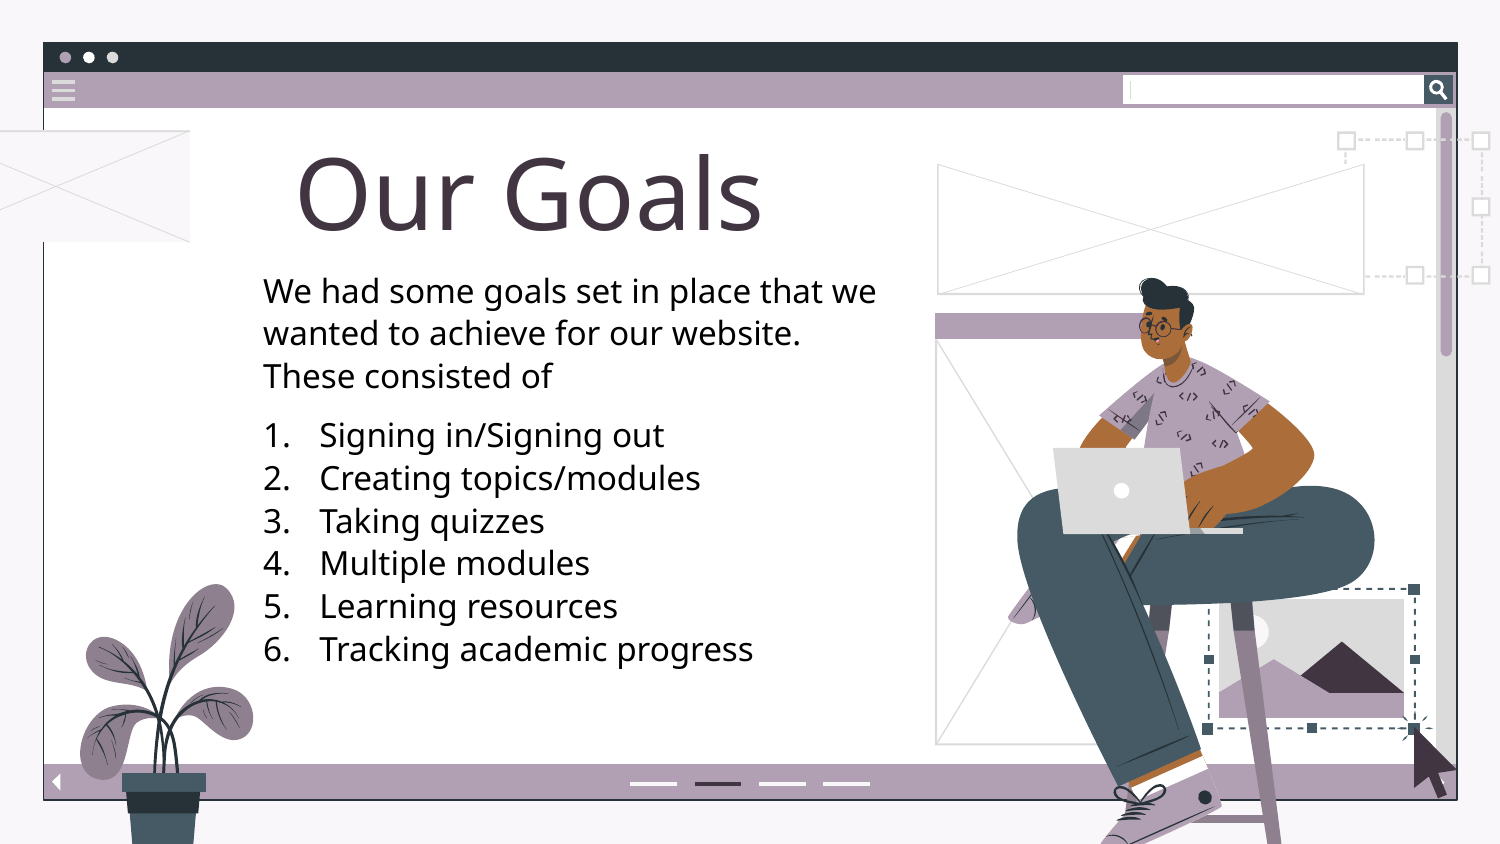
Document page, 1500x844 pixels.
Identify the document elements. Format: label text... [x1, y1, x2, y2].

title Our Goals [277, 146, 783, 266]
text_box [65, 583, 261, 844]
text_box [0, 130, 191, 243]
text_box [934, 163, 1458, 844]
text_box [630, 782, 870, 787]
text_box We had some goals set in place that we wanted to achieve for our website. These consisted of Signing in/Signing out Creating topics/modules Taking quizzes Multiple modules Learning resources Tracking academic progress [248, 259, 905, 676]
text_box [1336, 131, 1491, 286]
